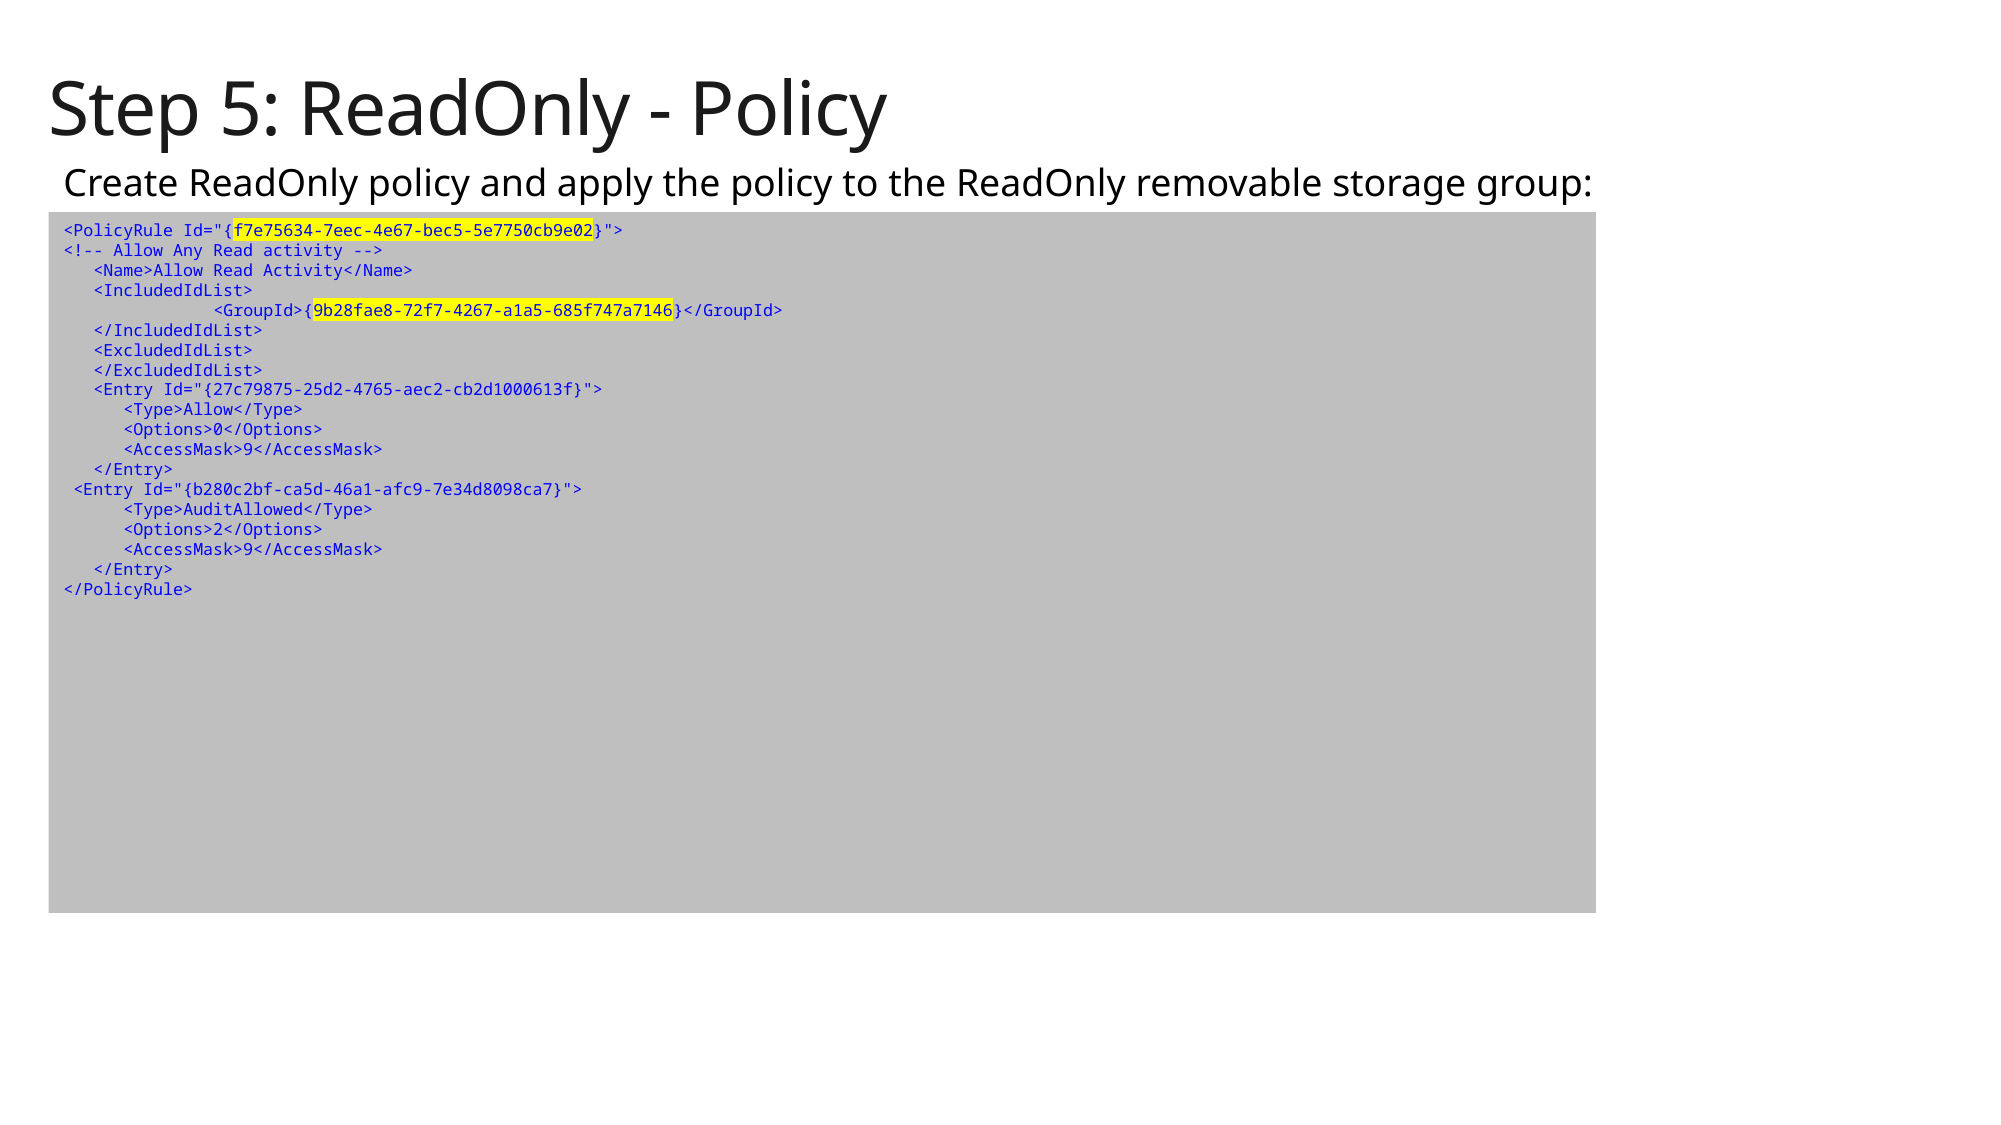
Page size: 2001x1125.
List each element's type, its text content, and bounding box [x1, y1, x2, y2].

text_box <PolicyRule Id="{f7e75634-7eec-4e67-bec5-5e7750cb9e02}"> <!-- Allow Any Read activity --> <Name>Allow Read Activity</Name> <IncludedIdList> <GroupId>{9b28fae8-72f7-4267-a1a5-685f747a7146}</GroupId> </IncludedIdList> <ExcludedIdList> </ExcludedIdList> <Entry Id="{27c79875-25d2-4765-aec2-cb2d1000613f}"> <Type>Allow</Type> <Options>0</Options> <AccessMask>9</AccessMask> </Entry> <Entry Id="{b280c2bf-ca5d-46a1-afc9-7e34d8098ca7}"> <Type>AuditAllowed</Type> <Options>2</Options> <AccessMask>9</AccessMask> </Entry> </PolicyRule> [48, 211, 1597, 914]
text_box Create ReadOnly policy and apply the policy to the ReadOnly removable storage group: [48, 151, 1842, 212]
text_box Step 5: ReadOnly - Policy [48, 60, 1910, 151]
